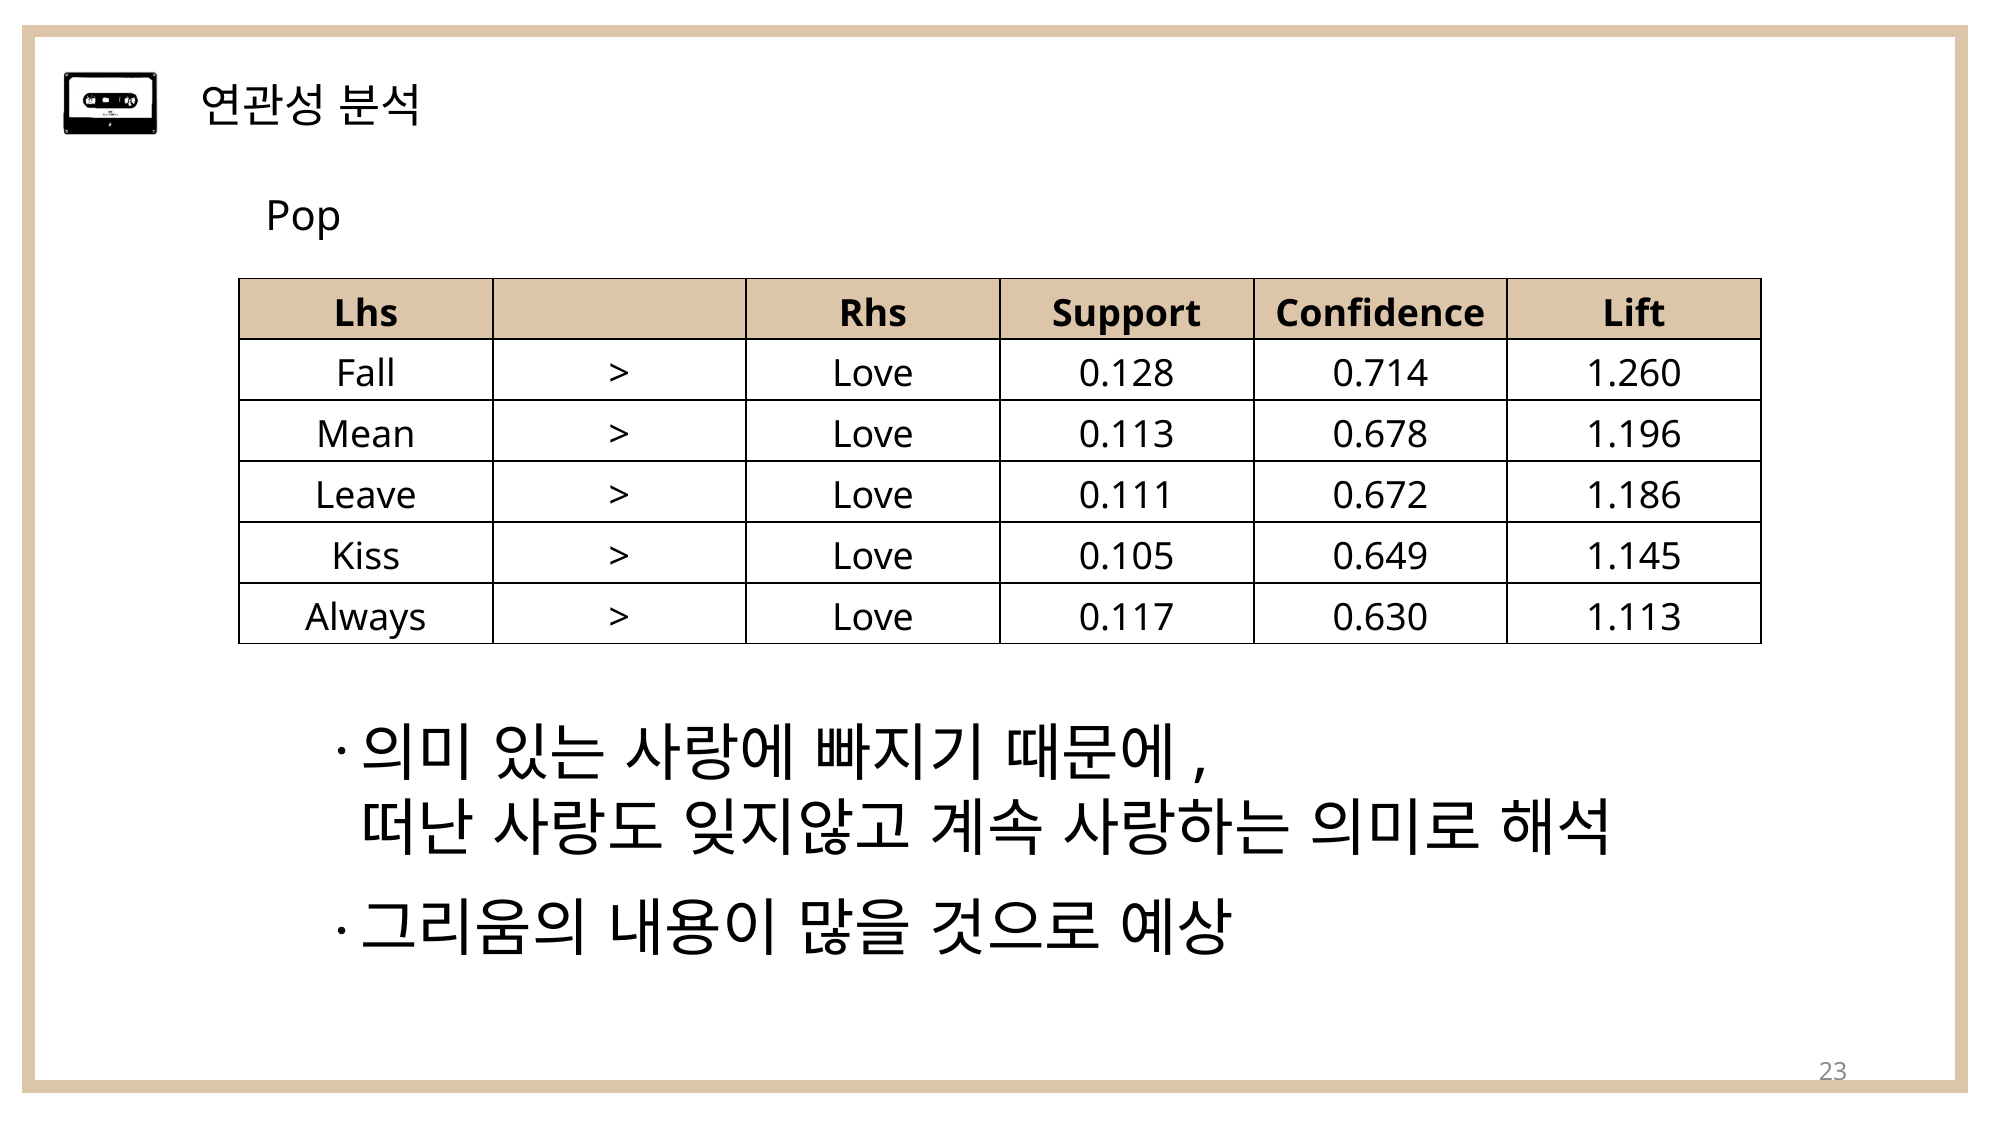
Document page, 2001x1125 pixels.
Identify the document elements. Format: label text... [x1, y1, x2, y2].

table_cell 0.113 [1001, 401, 1253, 460]
table_cell 1.186 [1508, 462, 1760, 521]
table_cell 1.145 [1508, 523, 1760, 582]
table_cell 1.196 [1508, 401, 1760, 460]
table_cell > [494, 401, 745, 460]
table_cell 0.714 [1255, 340, 1506, 399]
table_cell 0.117 [1001, 584, 1253, 643]
table_header Lhs [240, 279, 492, 338]
table_cell 0.649 [1255, 523, 1506, 582]
table_cell 0.128 [1001, 340, 1253, 399]
table_cell Love [747, 401, 999, 460]
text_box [337, 705, 1663, 974]
table_cell Always [240, 584, 492, 643]
table_cell > [494, 462, 745, 521]
text_box [27, 30, 1962, 1087]
table_cell Kiss [240, 523, 492, 582]
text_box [61, 54, 957, 155]
table_header Confidence [1255, 279, 1506, 338]
slide_number 23 [1412, 1042, 1863, 1103]
table_header [494, 279, 745, 338]
table_cell Love [747, 340, 999, 399]
table_cell Leave [240, 462, 492, 521]
table_cell 1.113 [1508, 584, 1760, 643]
table_cell Love [747, 584, 999, 643]
table_cell 1.260 [1508, 340, 1760, 399]
table_cell 0.111 [1001, 462, 1253, 521]
table_cell > [494, 584, 745, 643]
table_cell 0.672 [1255, 462, 1506, 521]
table_cell Love [747, 462, 999, 521]
table_cell Love [747, 523, 999, 582]
table_cell 0.630 [1255, 584, 1506, 643]
table_cell 0.105 [1001, 523, 1253, 582]
table_cell > [494, 523, 745, 582]
table_header Lift [1508, 279, 1760, 338]
table_cell 0.678 [1255, 401, 1506, 460]
table_header Rhs [747, 279, 999, 338]
table_header Support [1001, 279, 1253, 338]
table_cell Mean [240, 401, 492, 460]
text_box Pop [250, 181, 509, 246]
table_cell Fall [240, 340, 492, 399]
table_cell > [494, 340, 745, 399]
